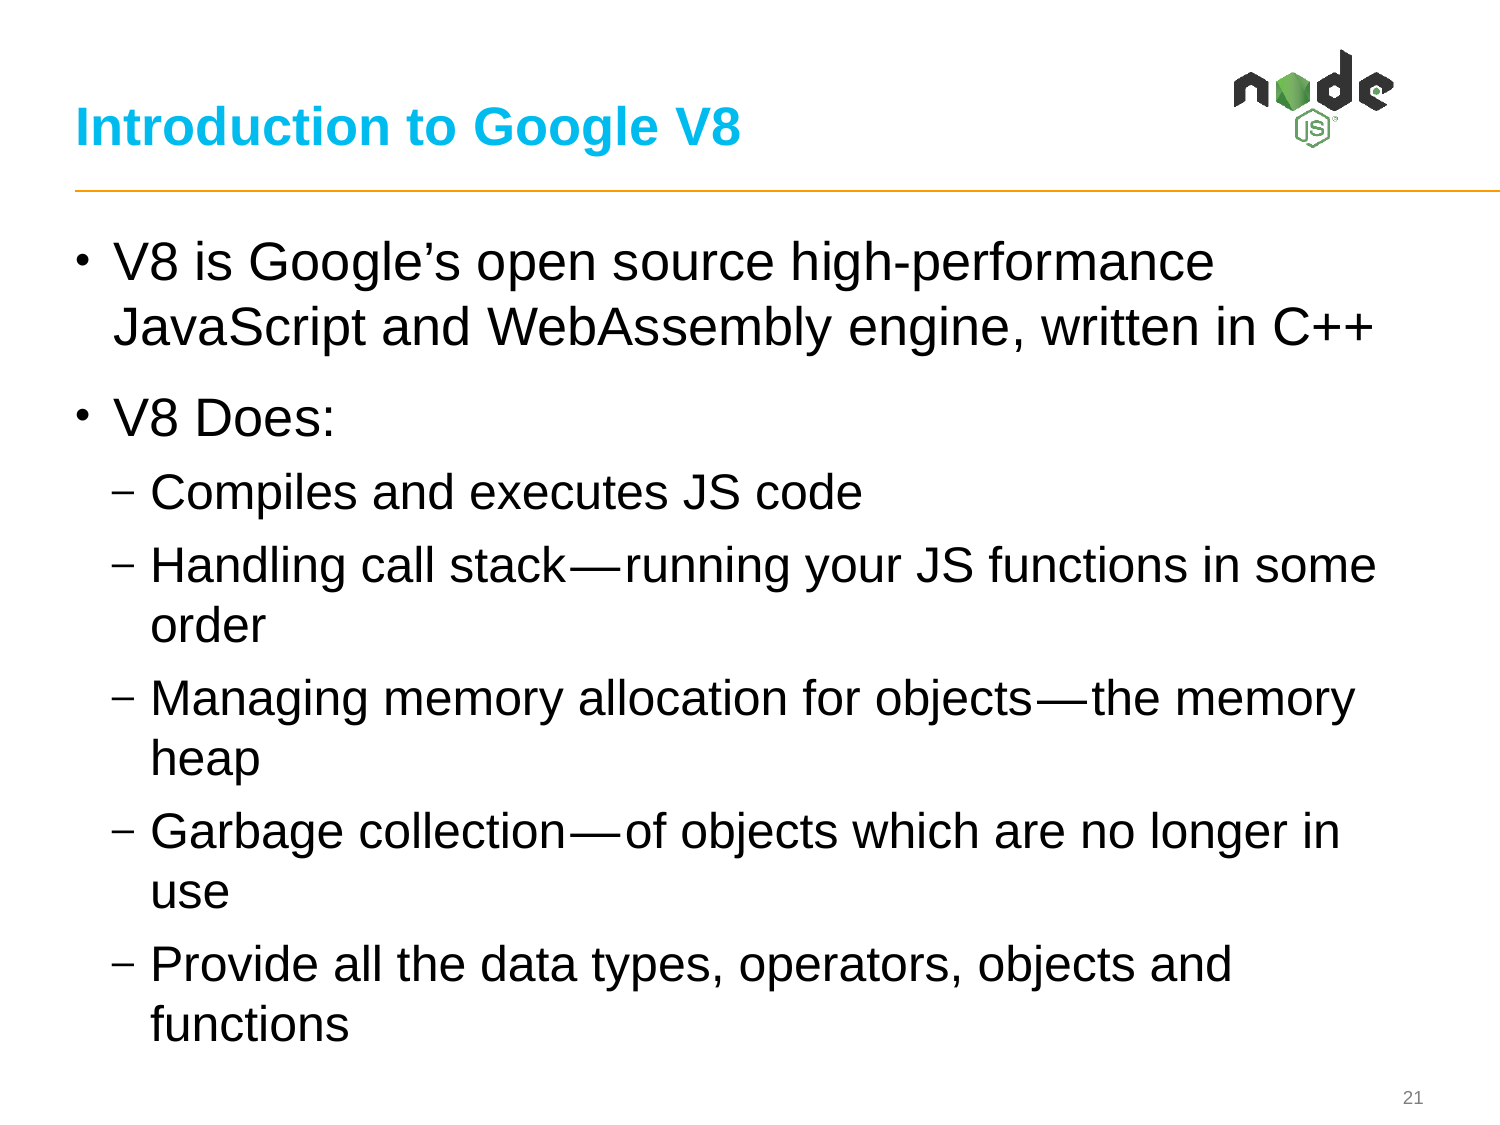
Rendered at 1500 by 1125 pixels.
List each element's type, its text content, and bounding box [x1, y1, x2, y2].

list V8 is Google’s open source high-performance JavaScript and WebAssembly engine, written in C++ V8 Does: Compiles and executes JS code Handling call stack — running your JS functions in some order Managing memory allocation for objects — the memory heap Garbage collection — of objects which are no longer in use Provide all the data types, operators, objects and functions [75, 226, 1425, 1053]
title Introduction to Google V8 [75, 27, 1422, 157]
